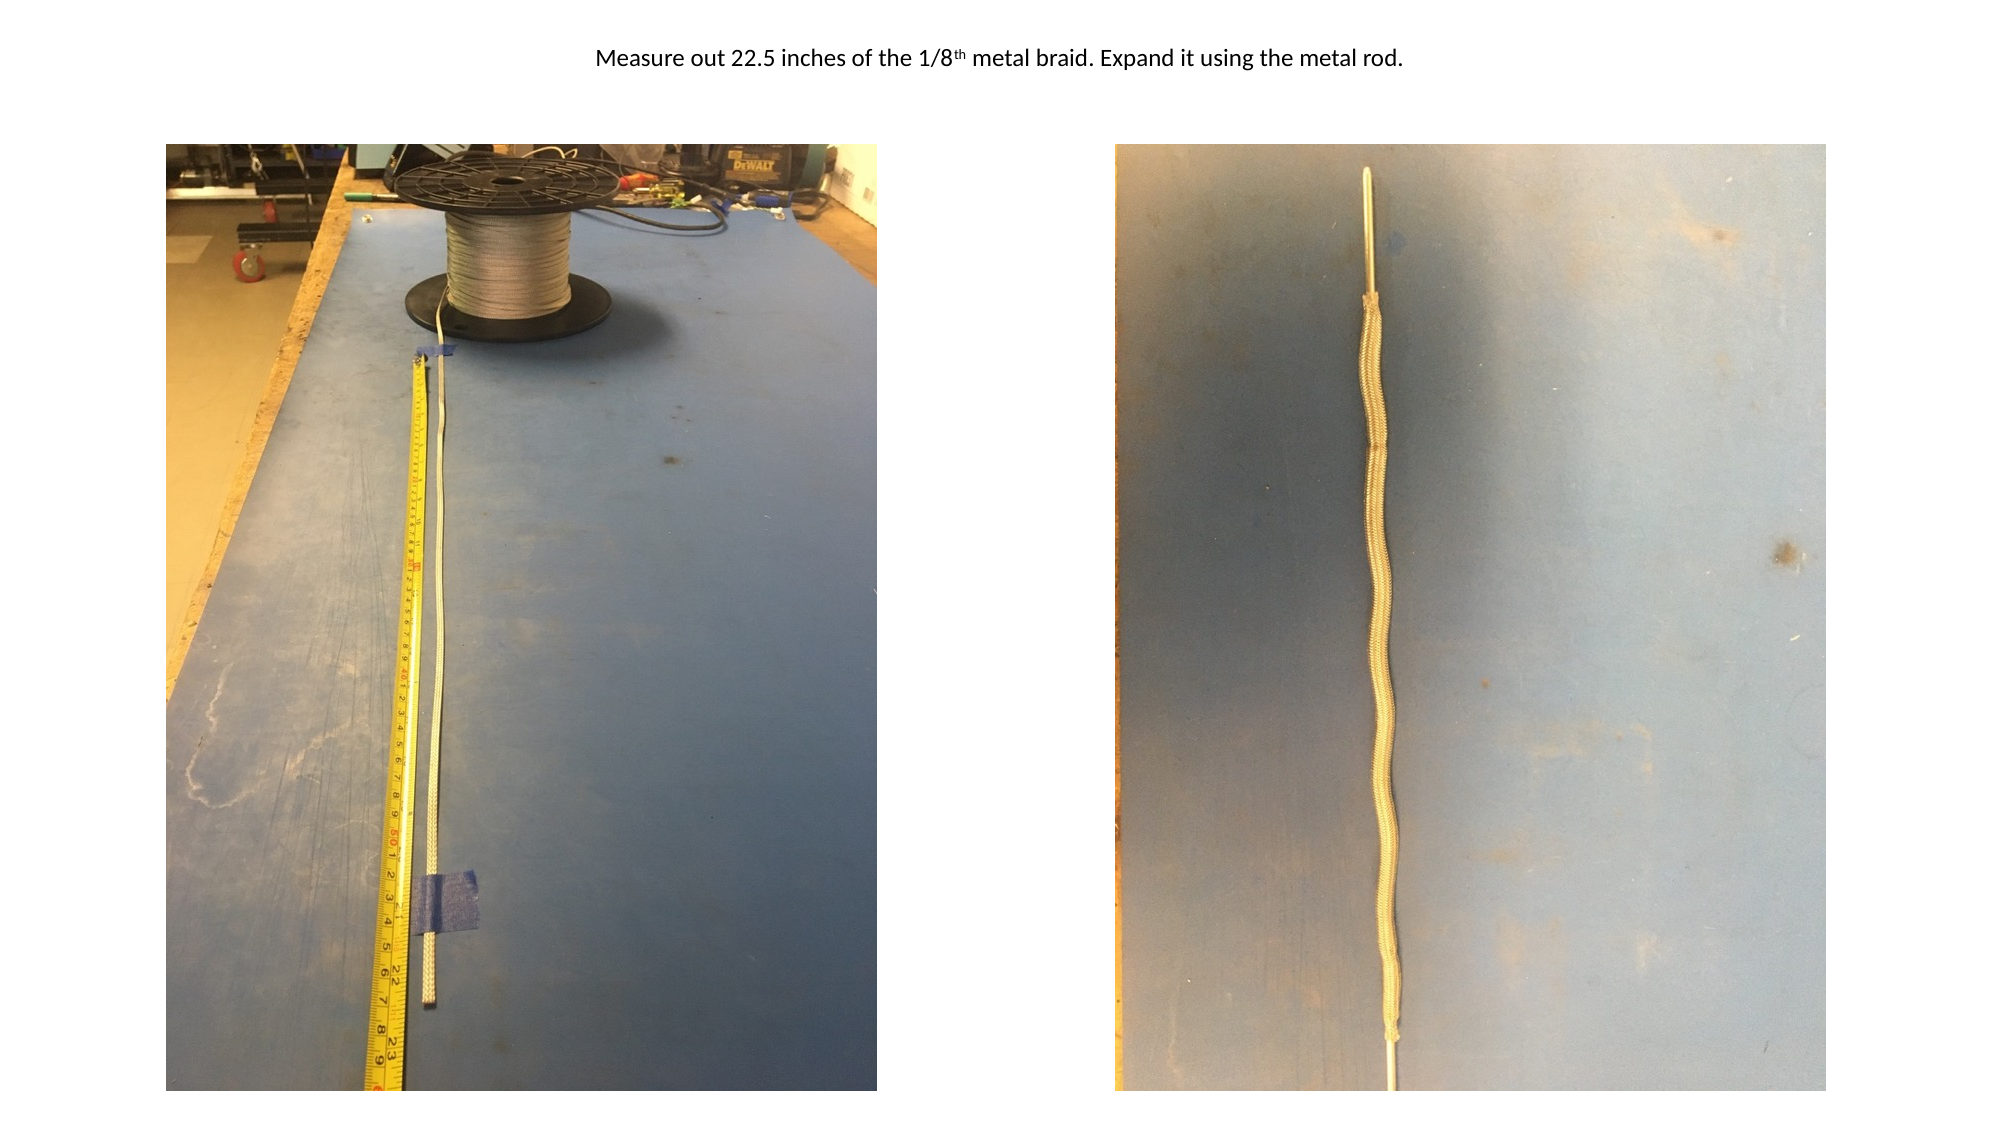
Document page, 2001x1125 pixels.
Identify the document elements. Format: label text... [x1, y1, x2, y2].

picture [1115, 144, 1826, 1091]
text_box Measure out 22.5 inches of the 1/8th metal braid. Expand it using the metal rod. [572, 34, 1428, 80]
picture [166, 144, 877, 1091]
